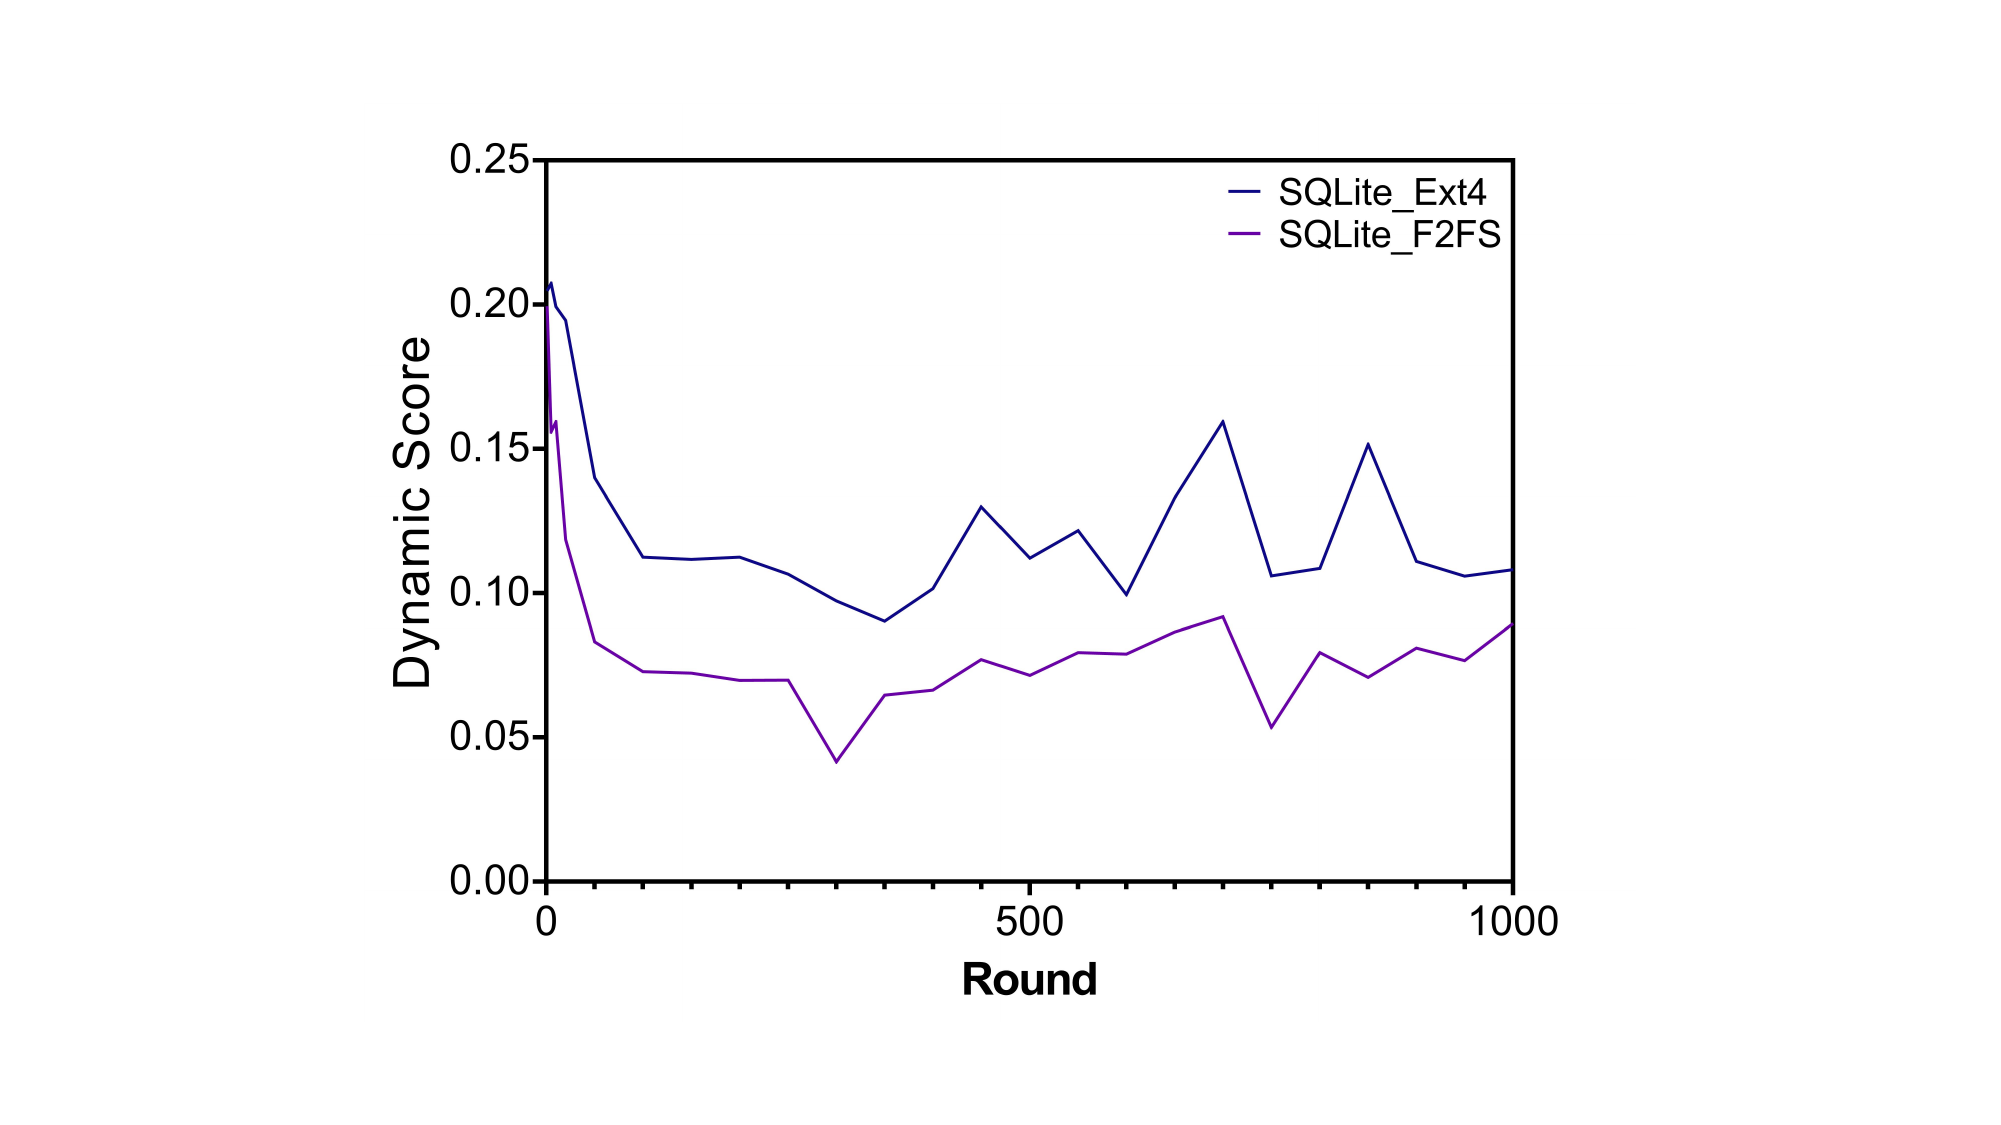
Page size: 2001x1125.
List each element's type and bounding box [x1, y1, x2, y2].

picture [363, 103, 1636, 1022]
